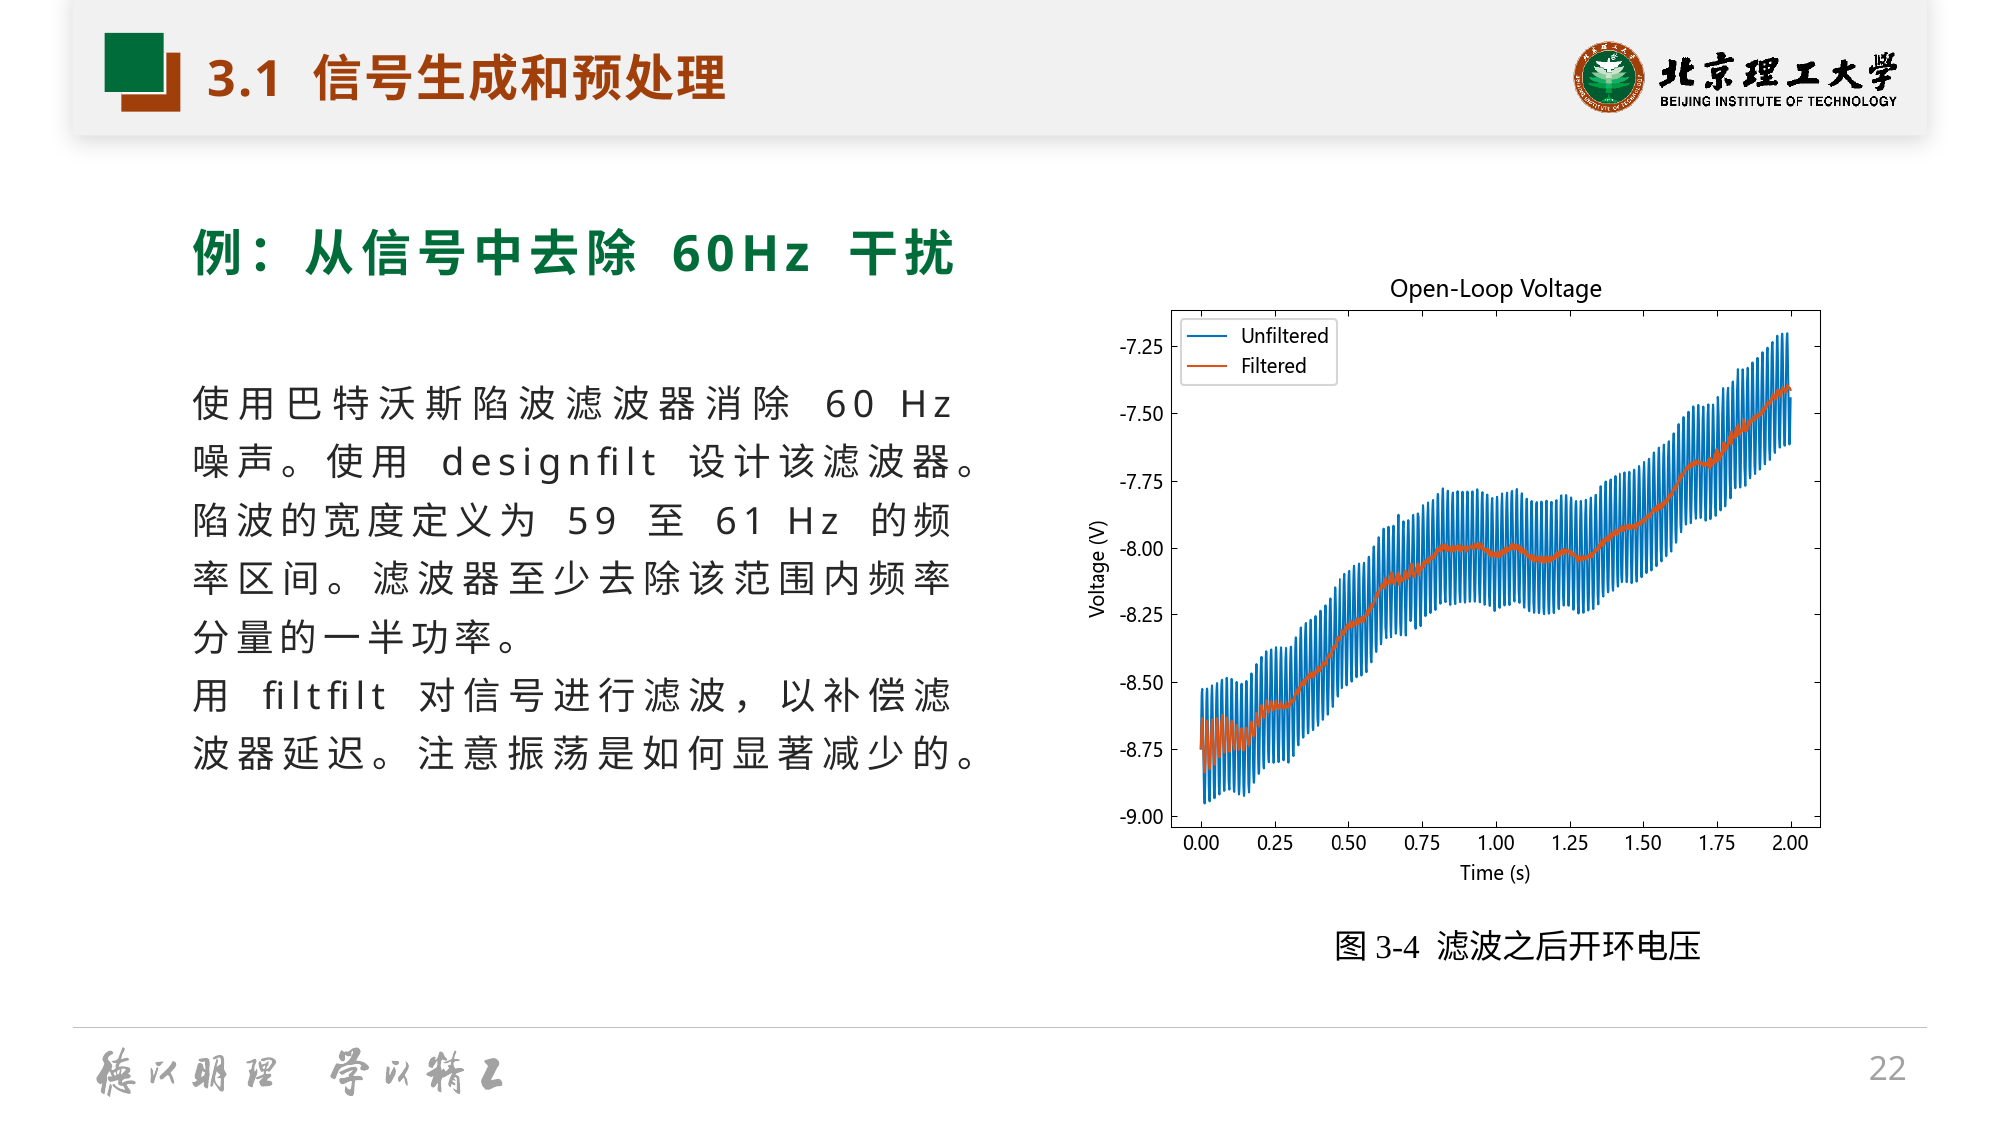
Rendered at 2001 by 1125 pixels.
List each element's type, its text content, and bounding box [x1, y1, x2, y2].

title 3.1 信号生成和预处理 [192, 45, 1513, 115]
picture [1573, 41, 1897, 113]
picture [1062, 261, 1899, 896]
text_box 图3-4 滤波之后开环电压 [1174, 912, 1825, 1005]
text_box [192, 203, 1091, 844]
